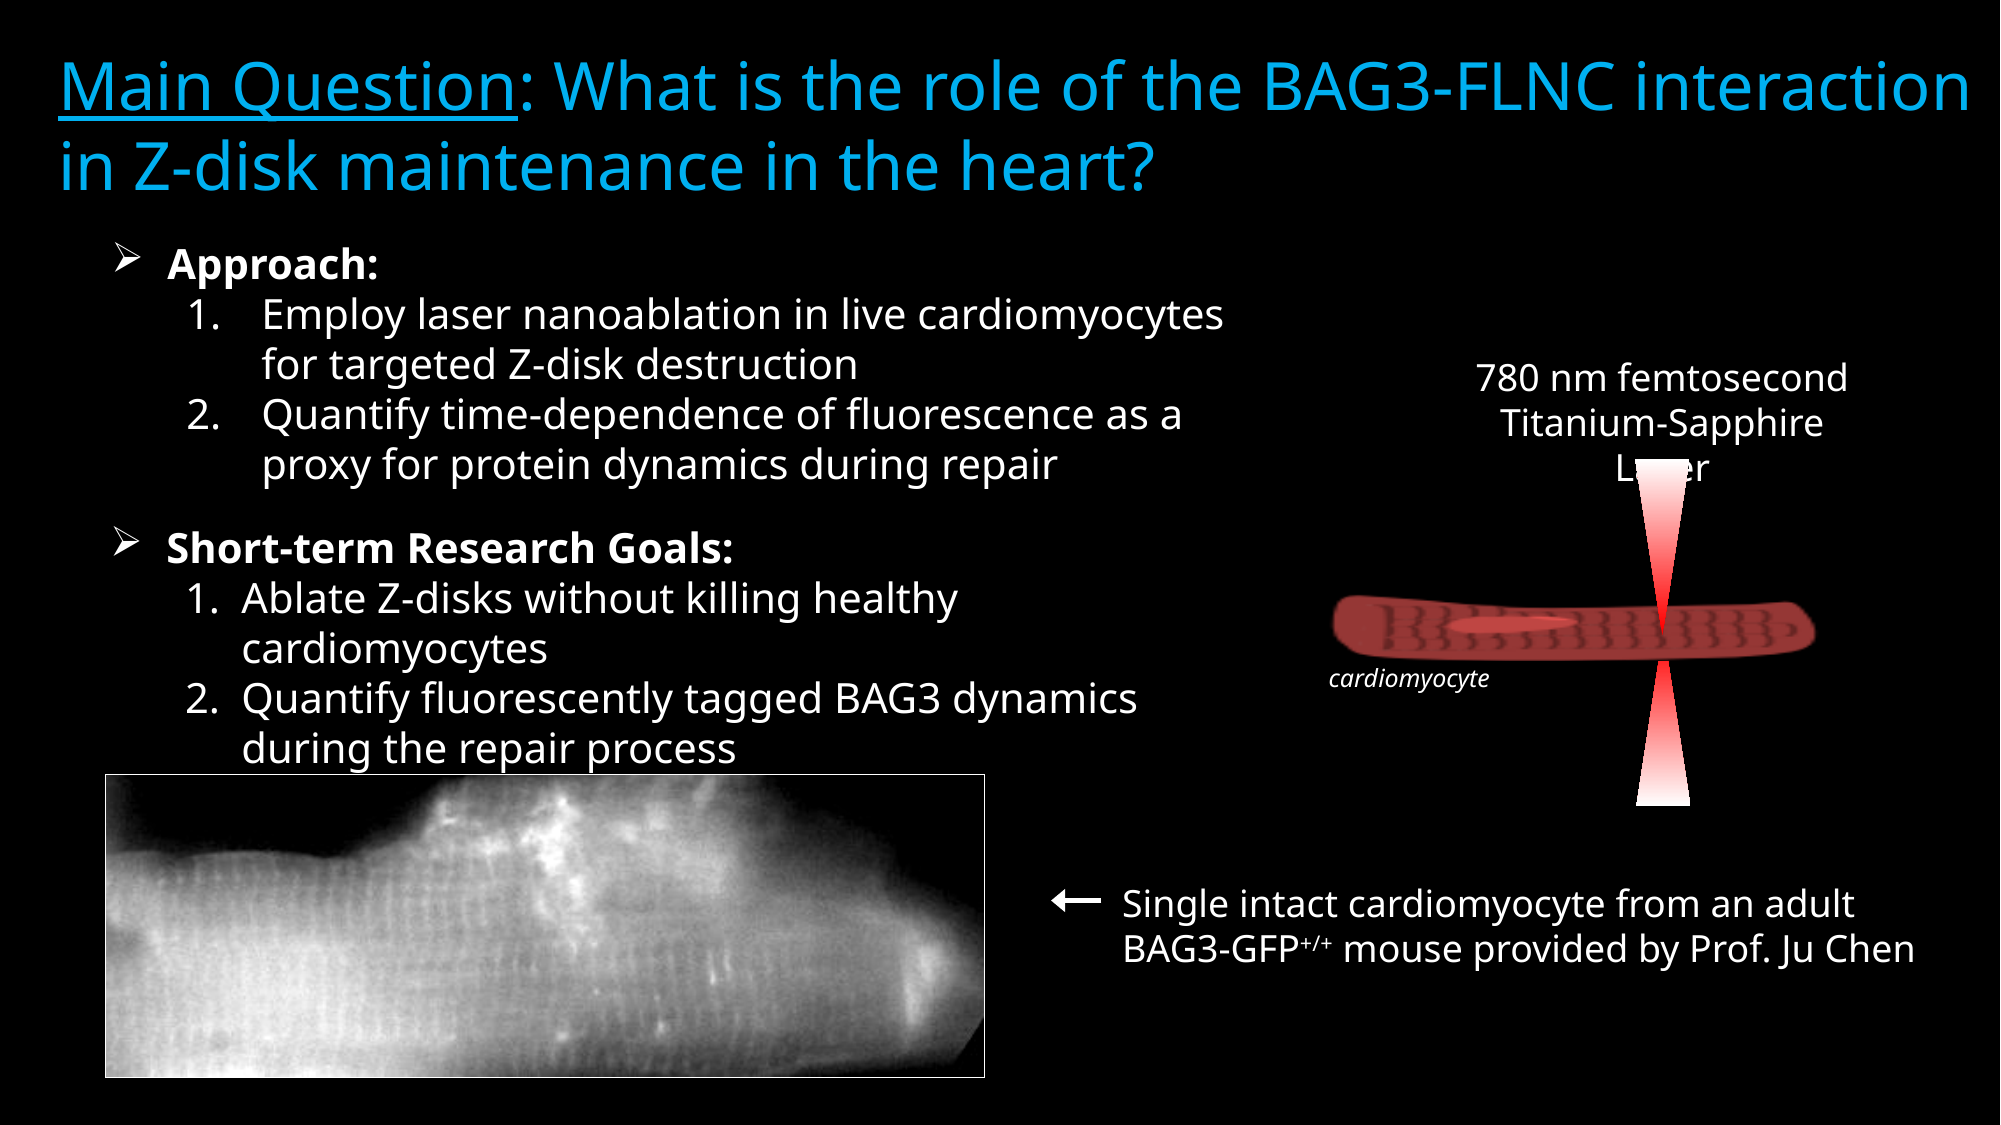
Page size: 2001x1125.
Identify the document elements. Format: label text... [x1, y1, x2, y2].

text_box Approach: Employ laser nanoablation in live cardiomyocytes for targeted Z-disk destruction Quantify time-dependence of fluorescence as a proxy for protein dynamics during repair [96, 230, 1253, 546]
text_box Main Question: What is the role of the BAG3-FLNC interaction in Z-disk maintenance in the heart? [43, 36, 2000, 212]
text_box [105, 774, 1938, 1078]
text_box [1640, 661, 1687, 774]
picture [1328, 592, 1820, 661]
text_box [1634, 458, 1691, 592]
text_box cardiomyocyte [1182, 654, 1637, 700]
text_box 780 nm femtosecond Titanium-Sapphire Laser [1435, 346, 1889, 497]
text_box Short-term Research Goals: Ablate Z-disks without killing healthy cardiomyocytes Quantify fluorescently tagged BAG3 dynamics during the repair process [95, 514, 1251, 779]
